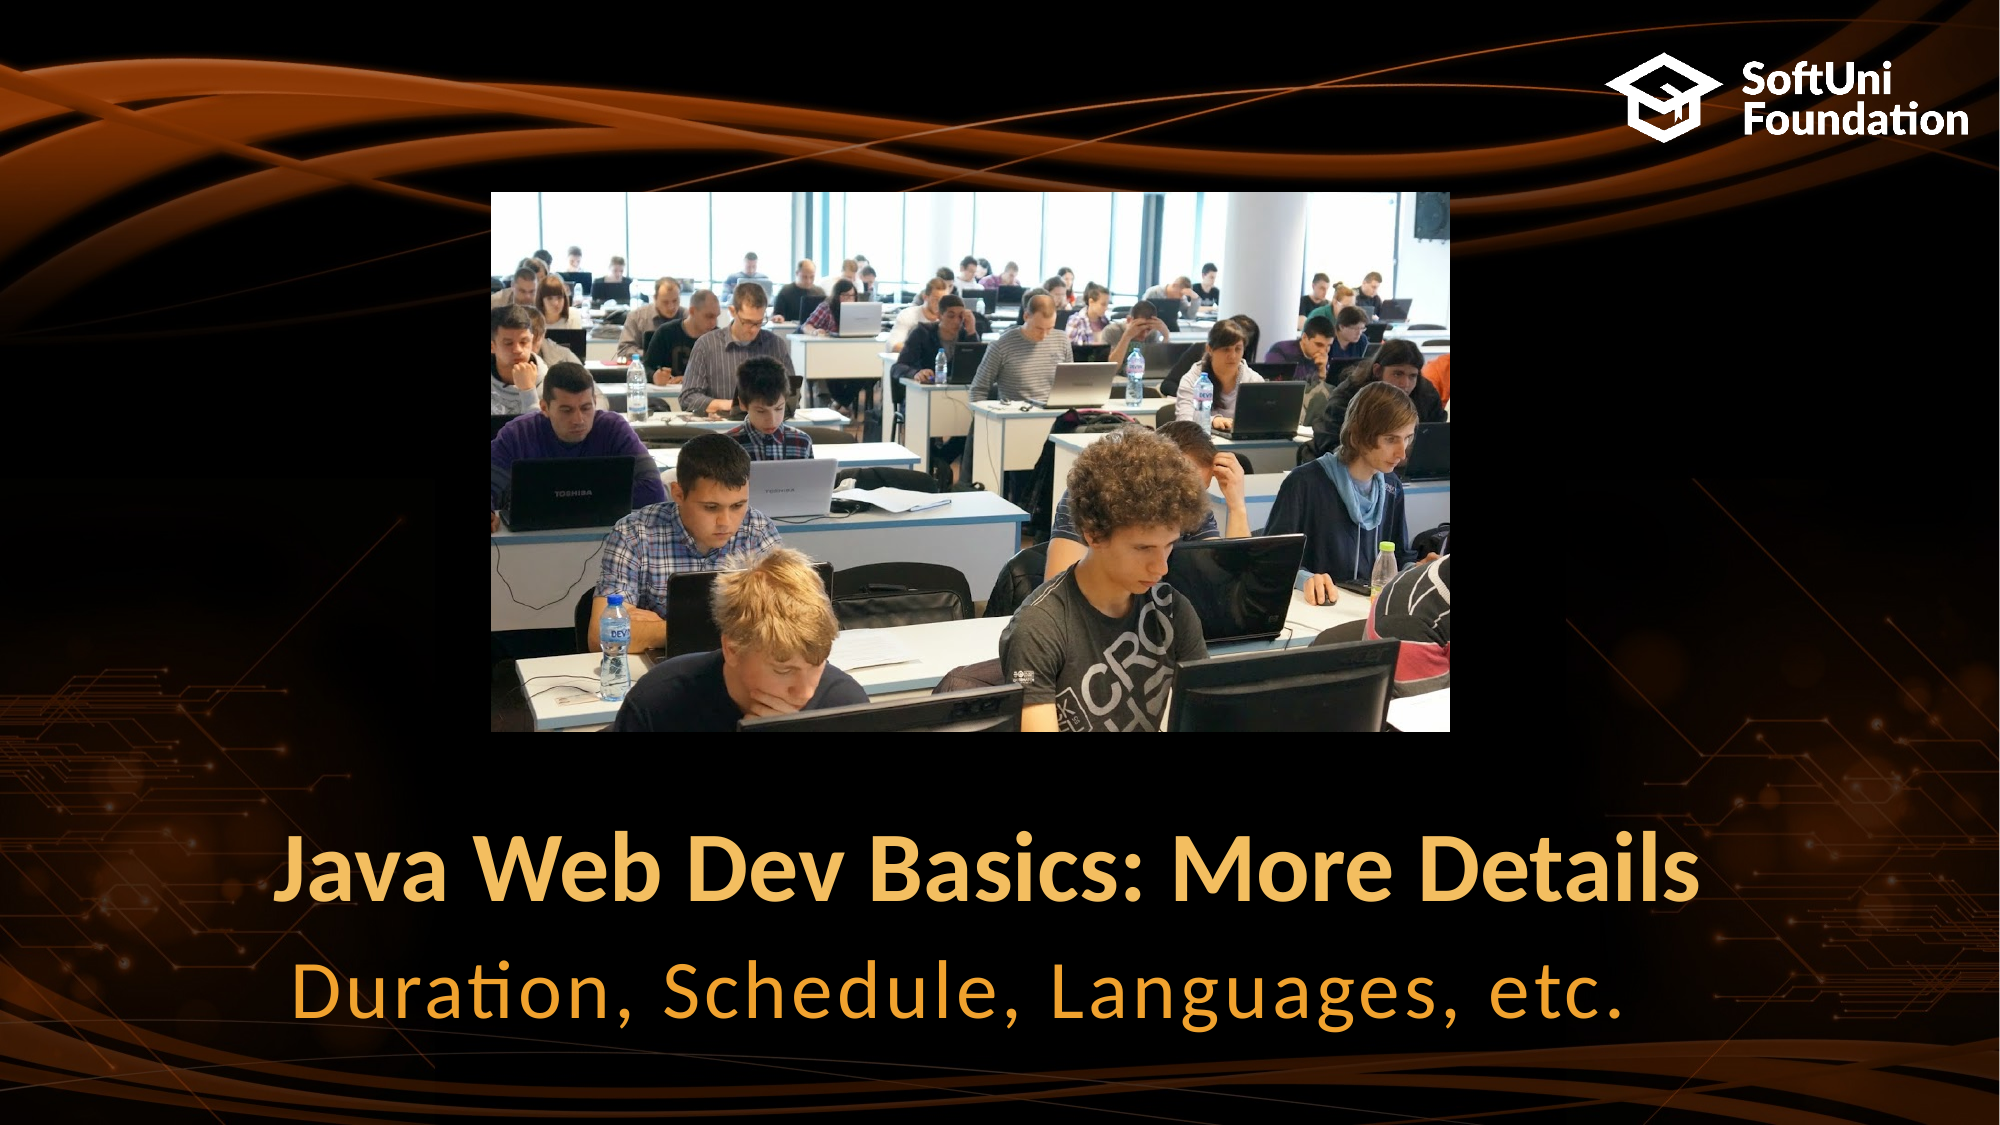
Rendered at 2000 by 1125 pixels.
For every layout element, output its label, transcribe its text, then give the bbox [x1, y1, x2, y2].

list Duration, Schedule, Languages, etc. [237, 924, 1704, 1043]
title Java Web Dev Basics: More Details [87, 802, 1913, 928]
picture [0, 0, 2000, 1125]
